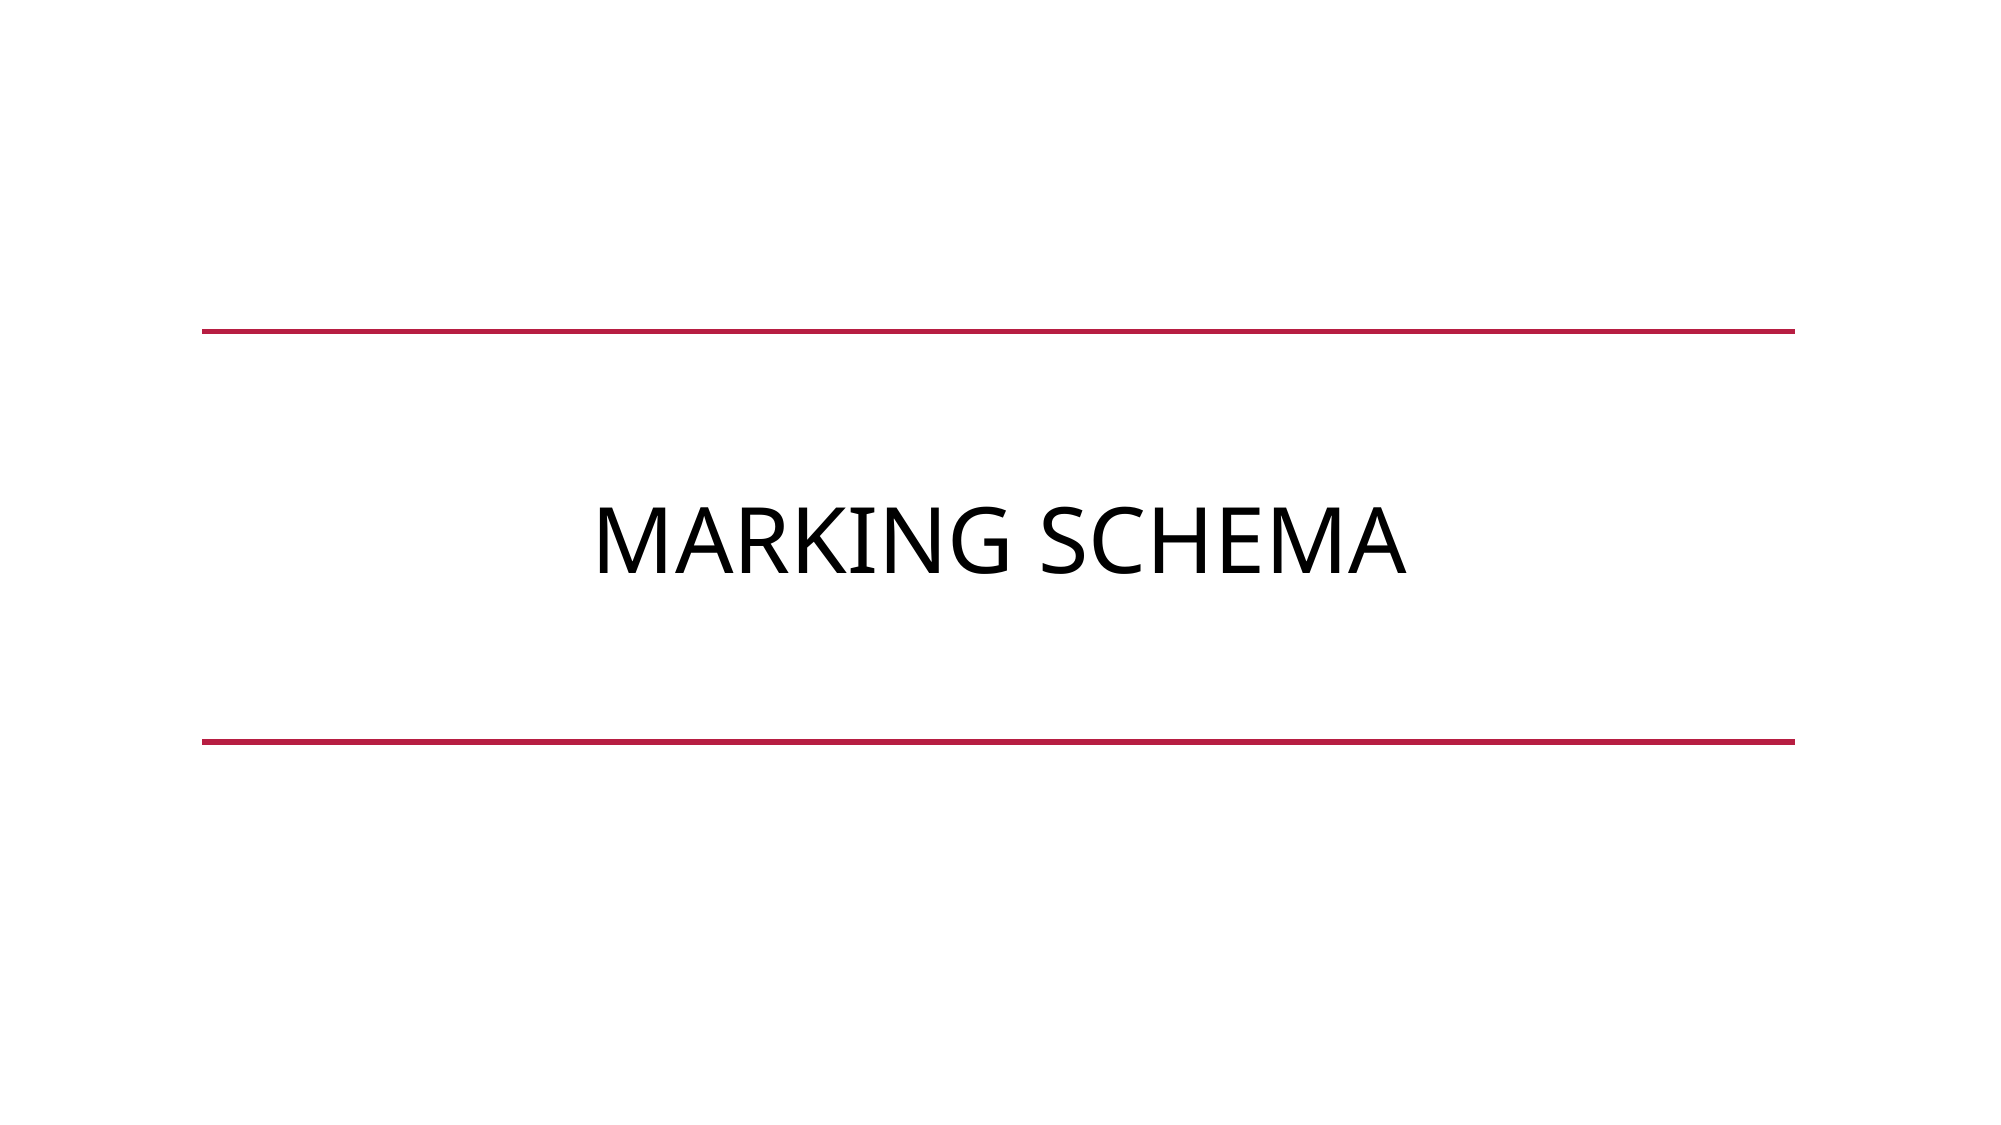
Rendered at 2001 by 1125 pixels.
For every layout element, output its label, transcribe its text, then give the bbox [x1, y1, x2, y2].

text_box Marking schema [0, 330, 2000, 743]
